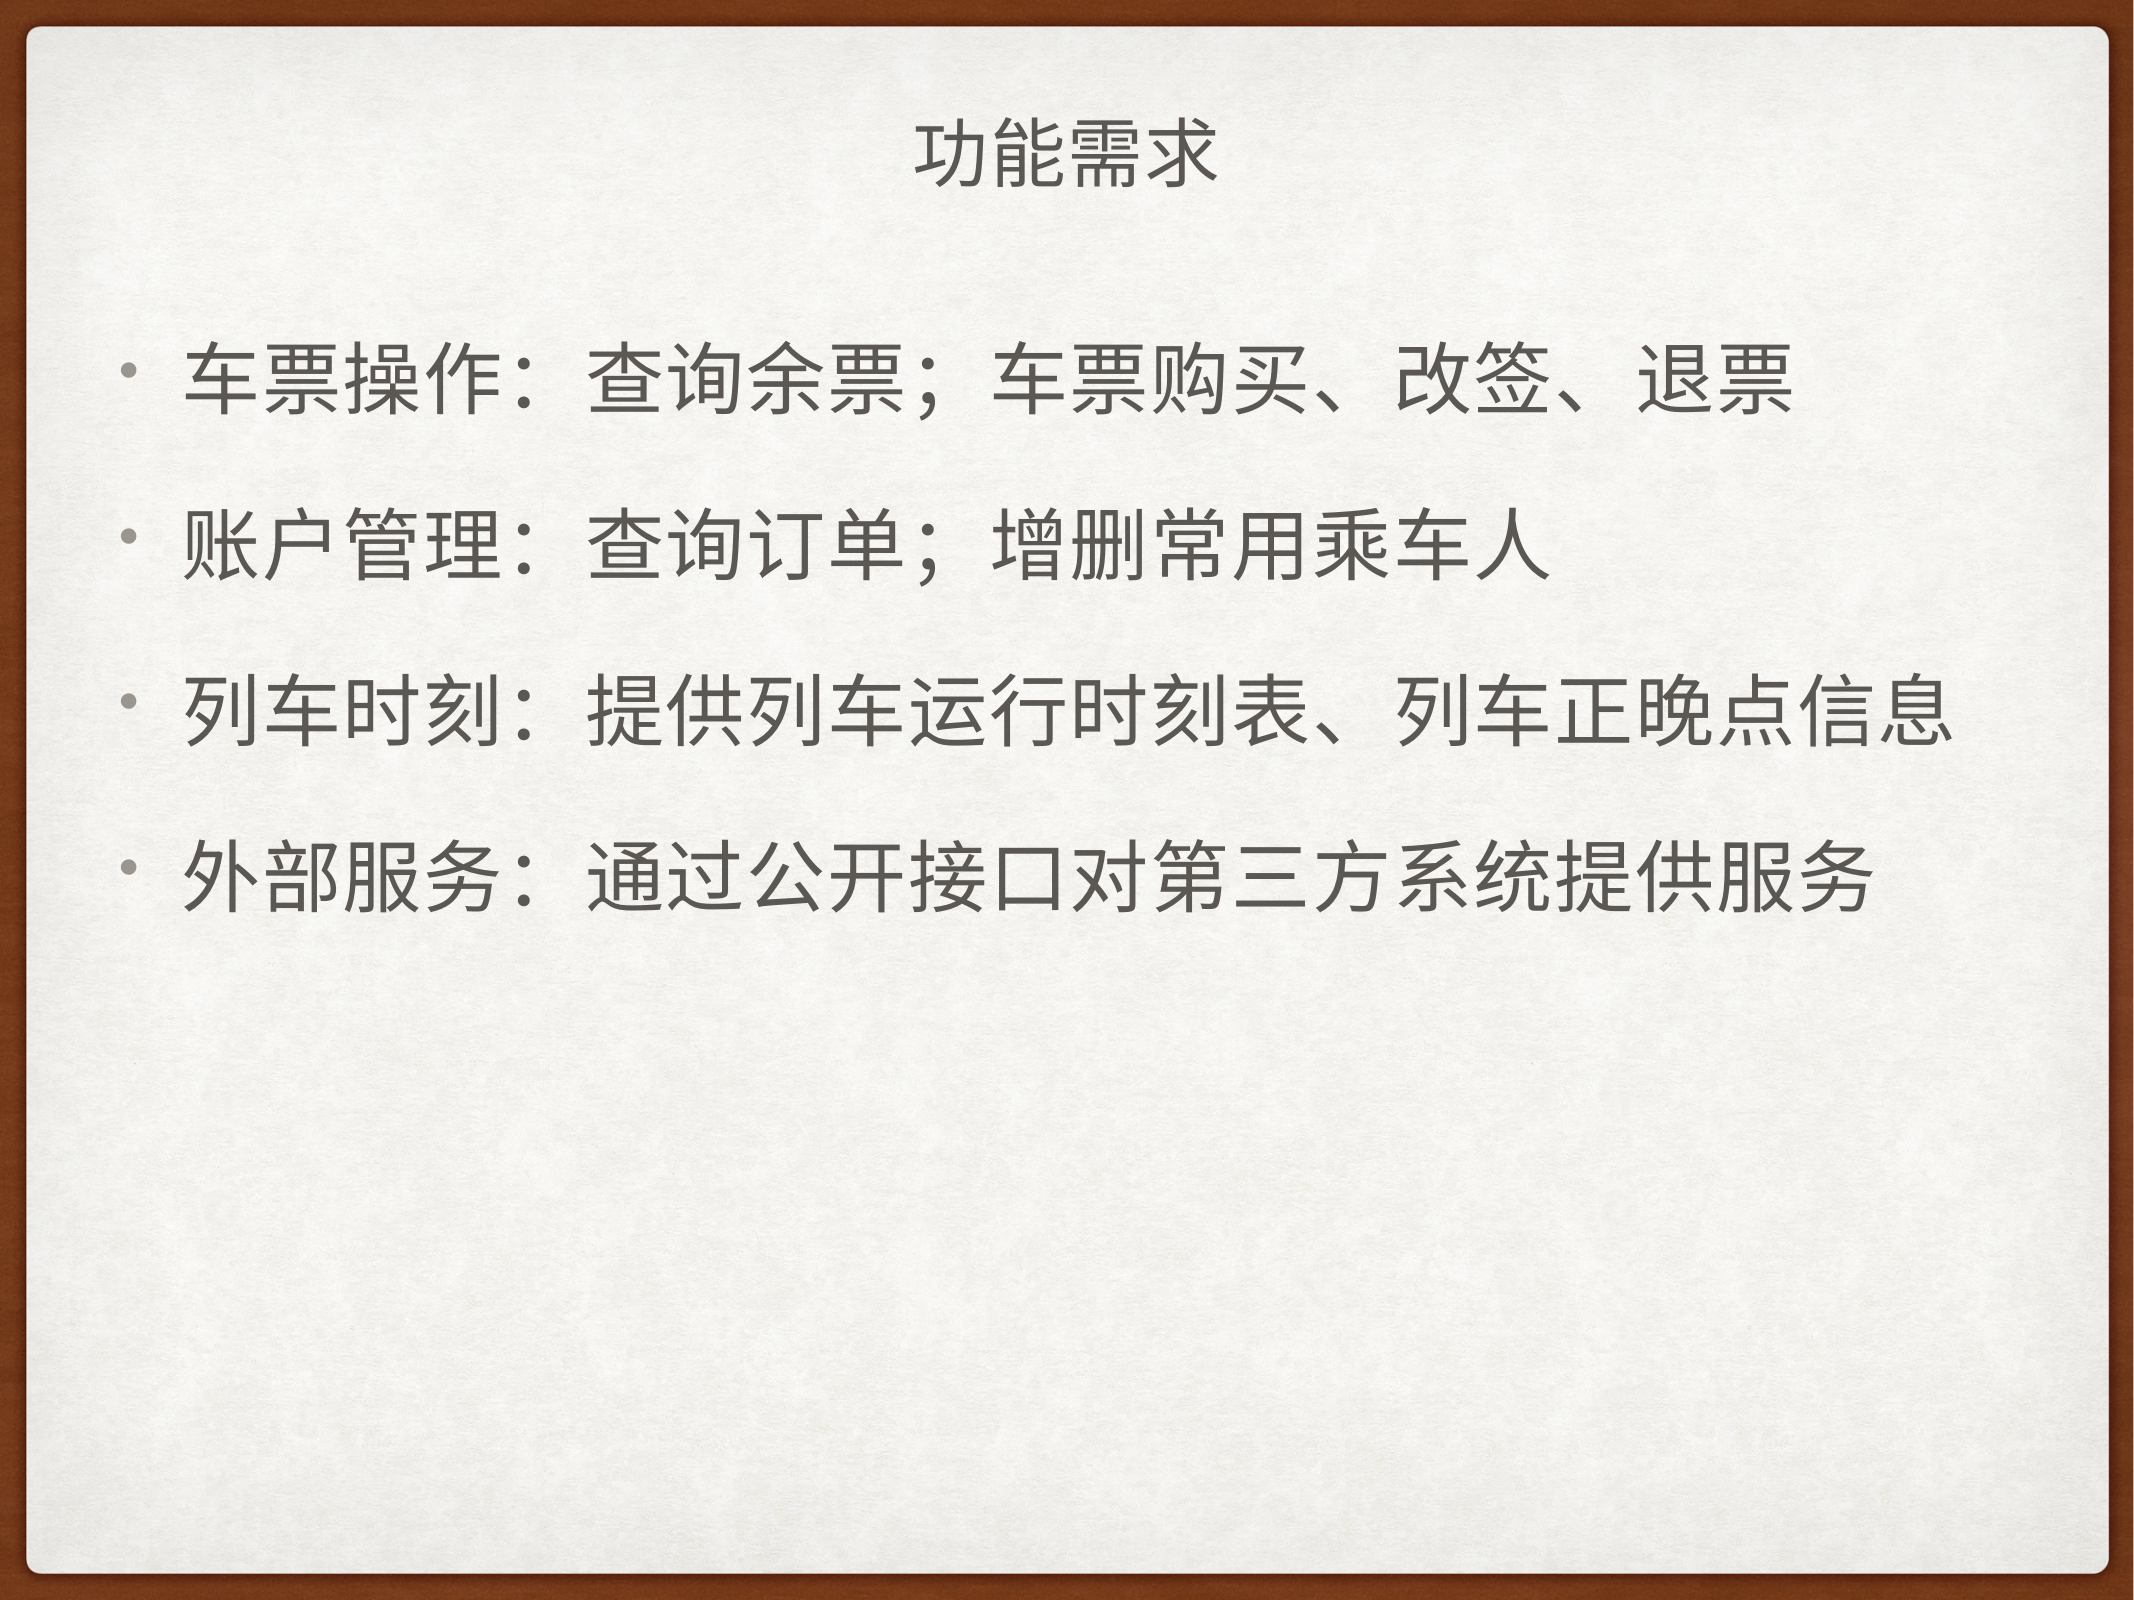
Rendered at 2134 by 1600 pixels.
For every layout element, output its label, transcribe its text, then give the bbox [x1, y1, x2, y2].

picture [0, 0, 2134, 1600]
title 功能需求 [109, 96, 2024, 221]
list 车票操作：查询余票；车票购买、改签、退票 账户管理：查询订单；增删常用乘车人 列车时刻：提供列车运行时刻表、列车正晚点信息 外部服务：通过公开接口对第三方系统提供服务 [109, 320, 2024, 1381]
